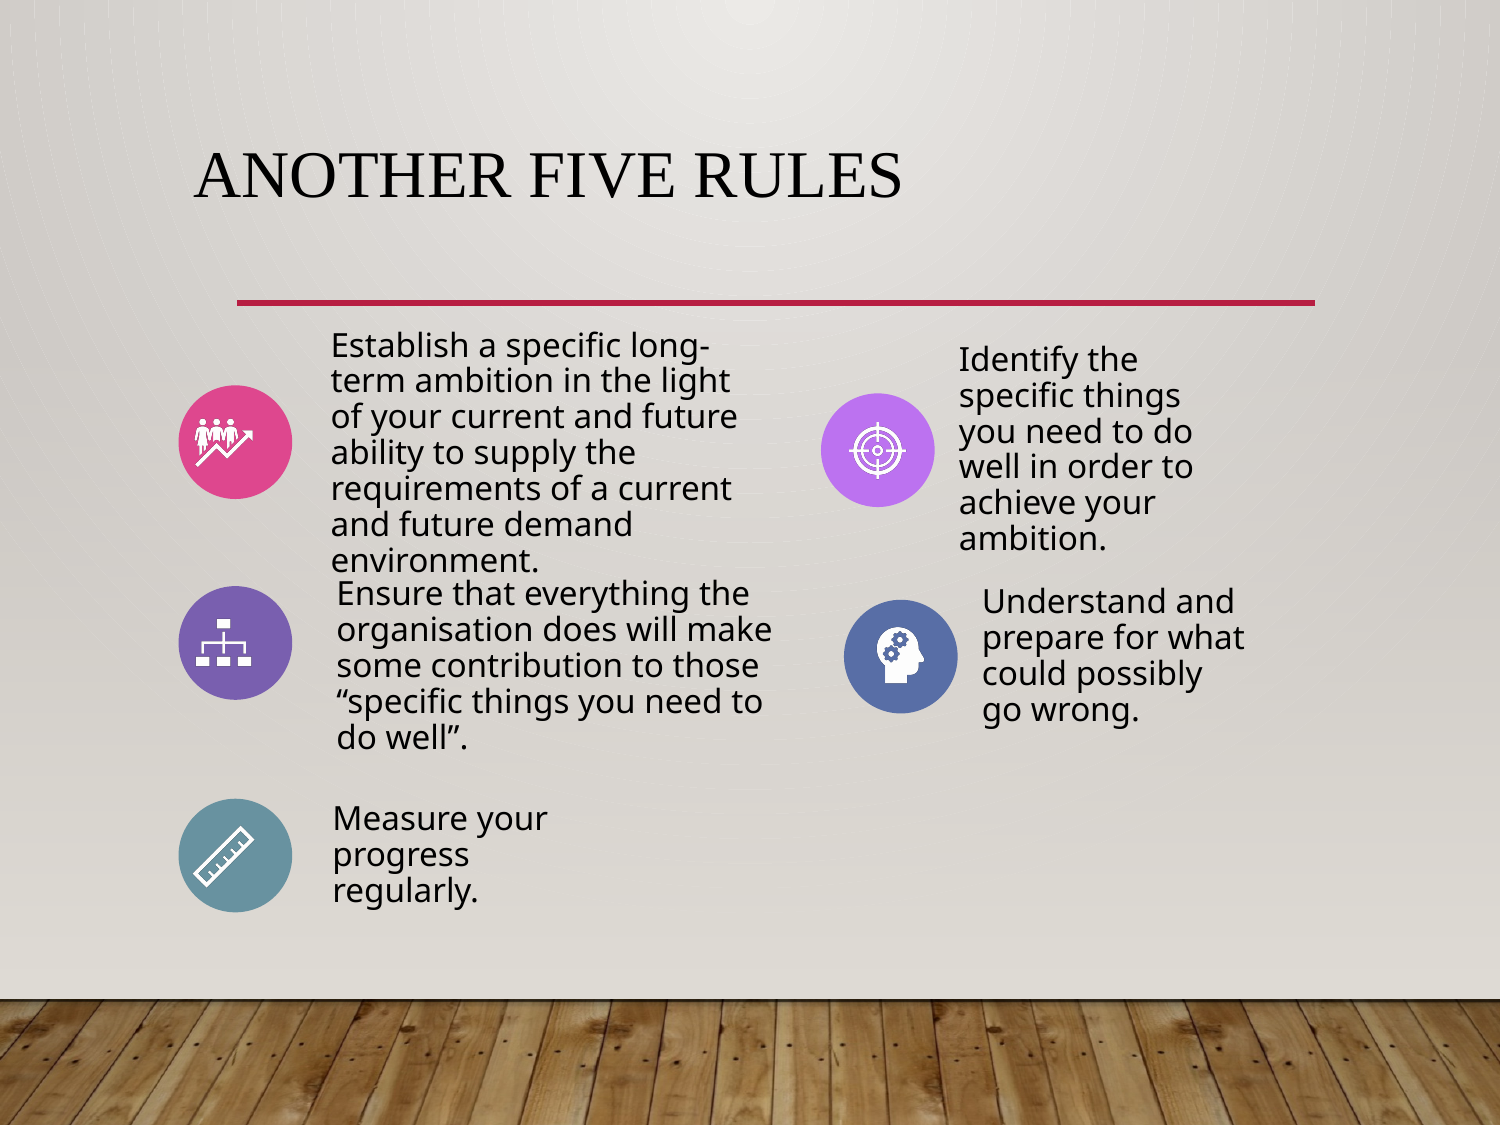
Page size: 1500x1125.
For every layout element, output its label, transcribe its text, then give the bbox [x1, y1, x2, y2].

title Another five rules [178, 131, 1361, 305]
picture [0, 999, 1500, 1125]
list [178, 383, 1361, 930]
